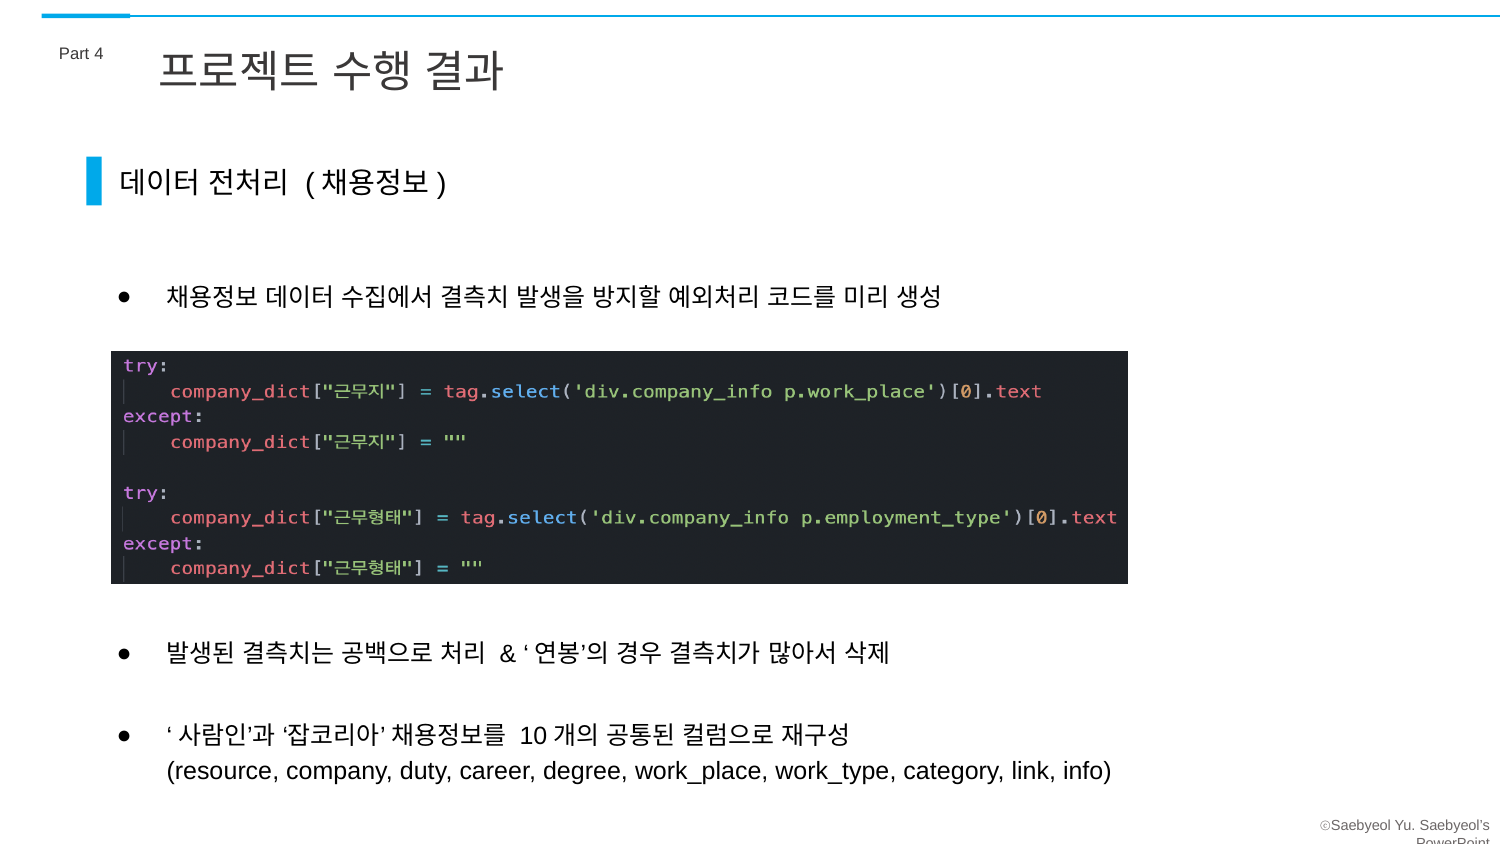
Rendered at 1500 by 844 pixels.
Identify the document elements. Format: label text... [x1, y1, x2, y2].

text_box Part 4 [47, 37, 124, 69]
text_box 채용정보 데이터 수집에서 결측치 발생을 방지할 예외처리 코드를 미리 생성 [76, 269, 1409, 319]
picture [110, 350, 1128, 585]
text_box [86, 156, 102, 206]
text_box 데이터 전처리 (채용정보) [108, 158, 510, 205]
text_box 프로젝트 수행 결과 [147, 37, 549, 102]
text_box ‘사람인’과 ‘잡코리아’ 채용정보를 10개의 공통된 컬럼으로 재구성 (resource, company, duty, career, degree, work_place, work_type, category, link, info) [76, 707, 1409, 792]
text_box [41, 13, 131, 19]
text_box 발생된 결측치는 공백으로 처리 & ‘연봉’의 경우 결측치가 많아서 삭제 [76, 625, 1409, 675]
